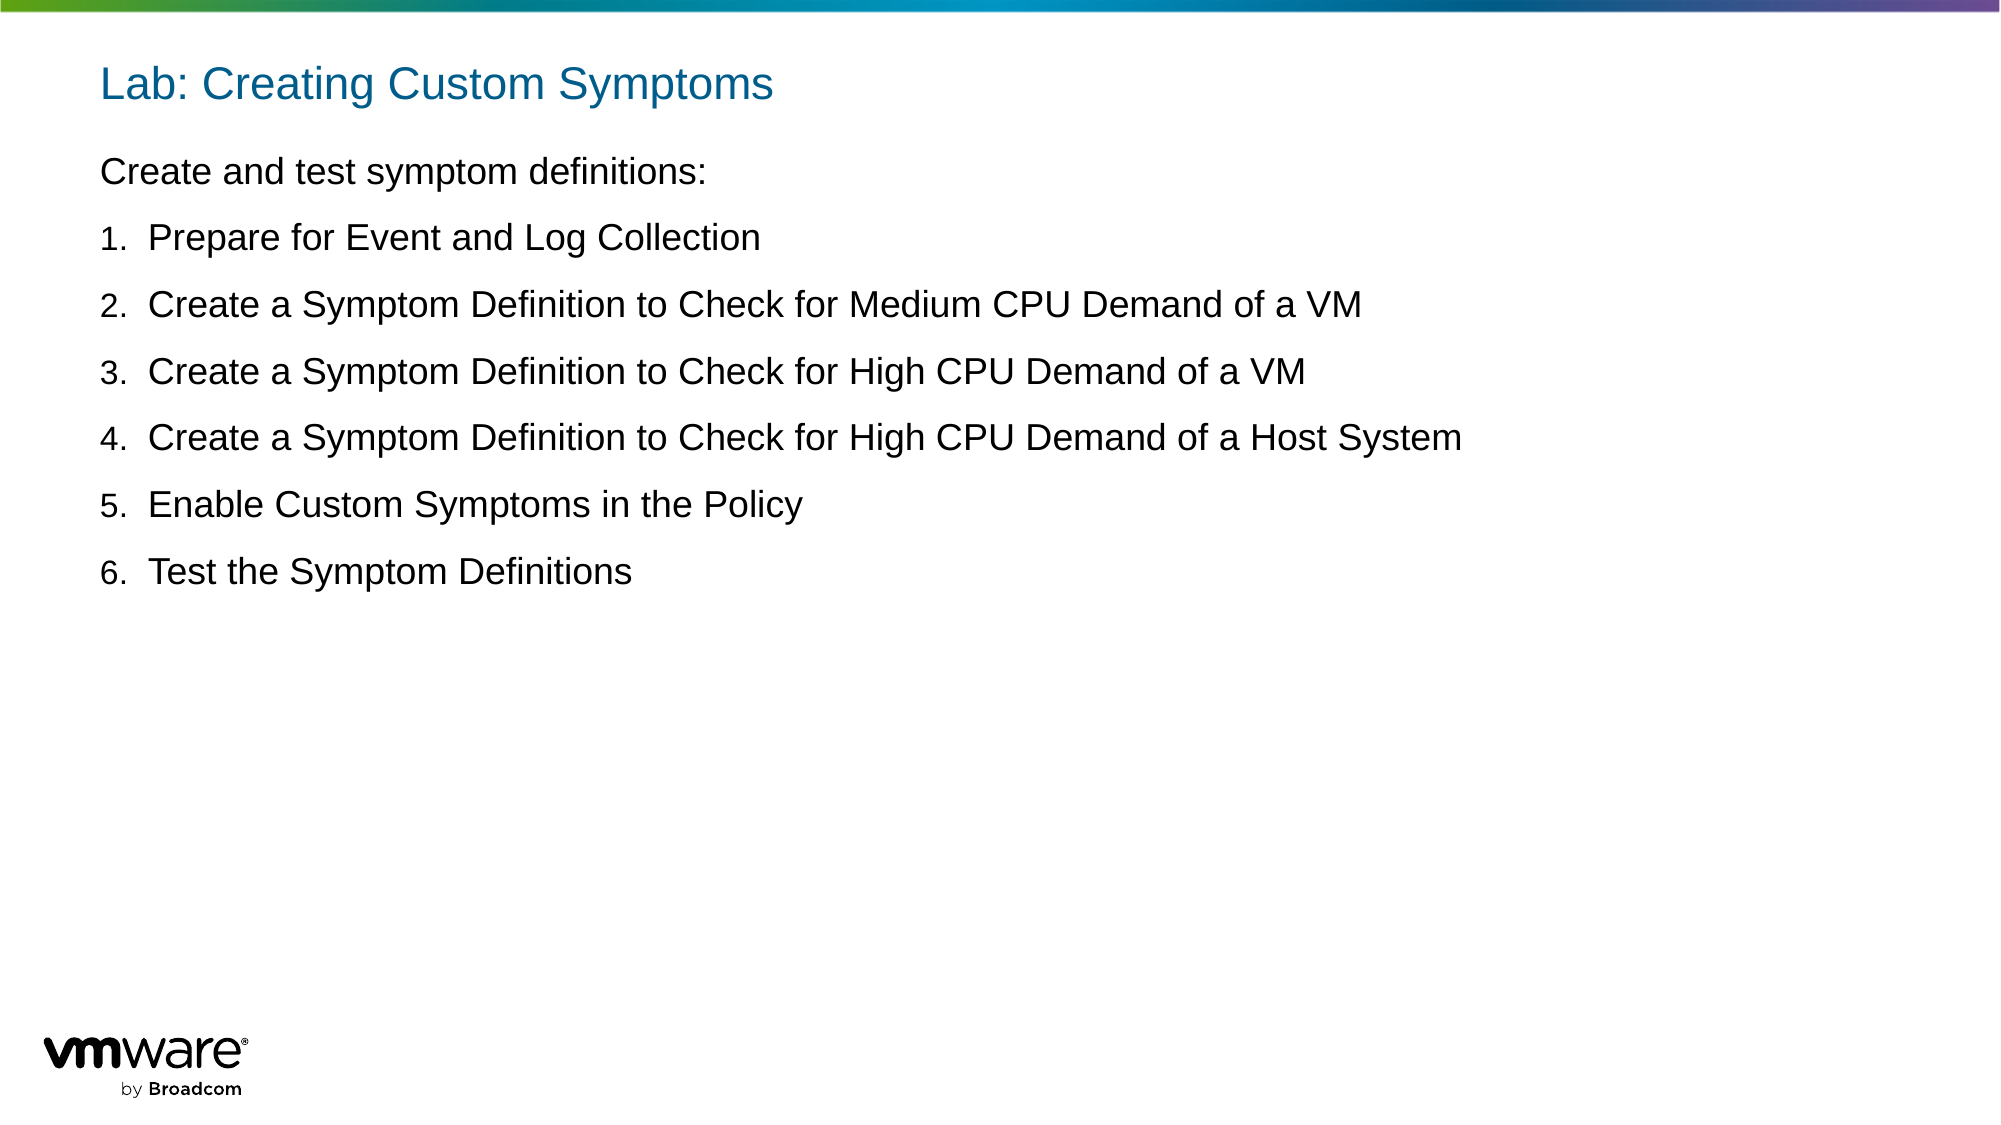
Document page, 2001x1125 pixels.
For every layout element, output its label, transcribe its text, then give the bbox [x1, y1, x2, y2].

picture [0, 0, 2000, 30]
list Create and test symptom definitions: Prepare for Event and Log Collection Create a Symptom Definition to Check for Medium CPU Demand of a VM Create a Symptom Definition to Check for High CPU Demand of a VM Create a Symptom Definition to Check for High CPU Demand of a Host System Enable Custom Symptoms in the Policy Test the Symptom Definitions [99, 149, 1900, 1012]
title Lab: Creating Custom Symptoms [99, 54, 1900, 113]
